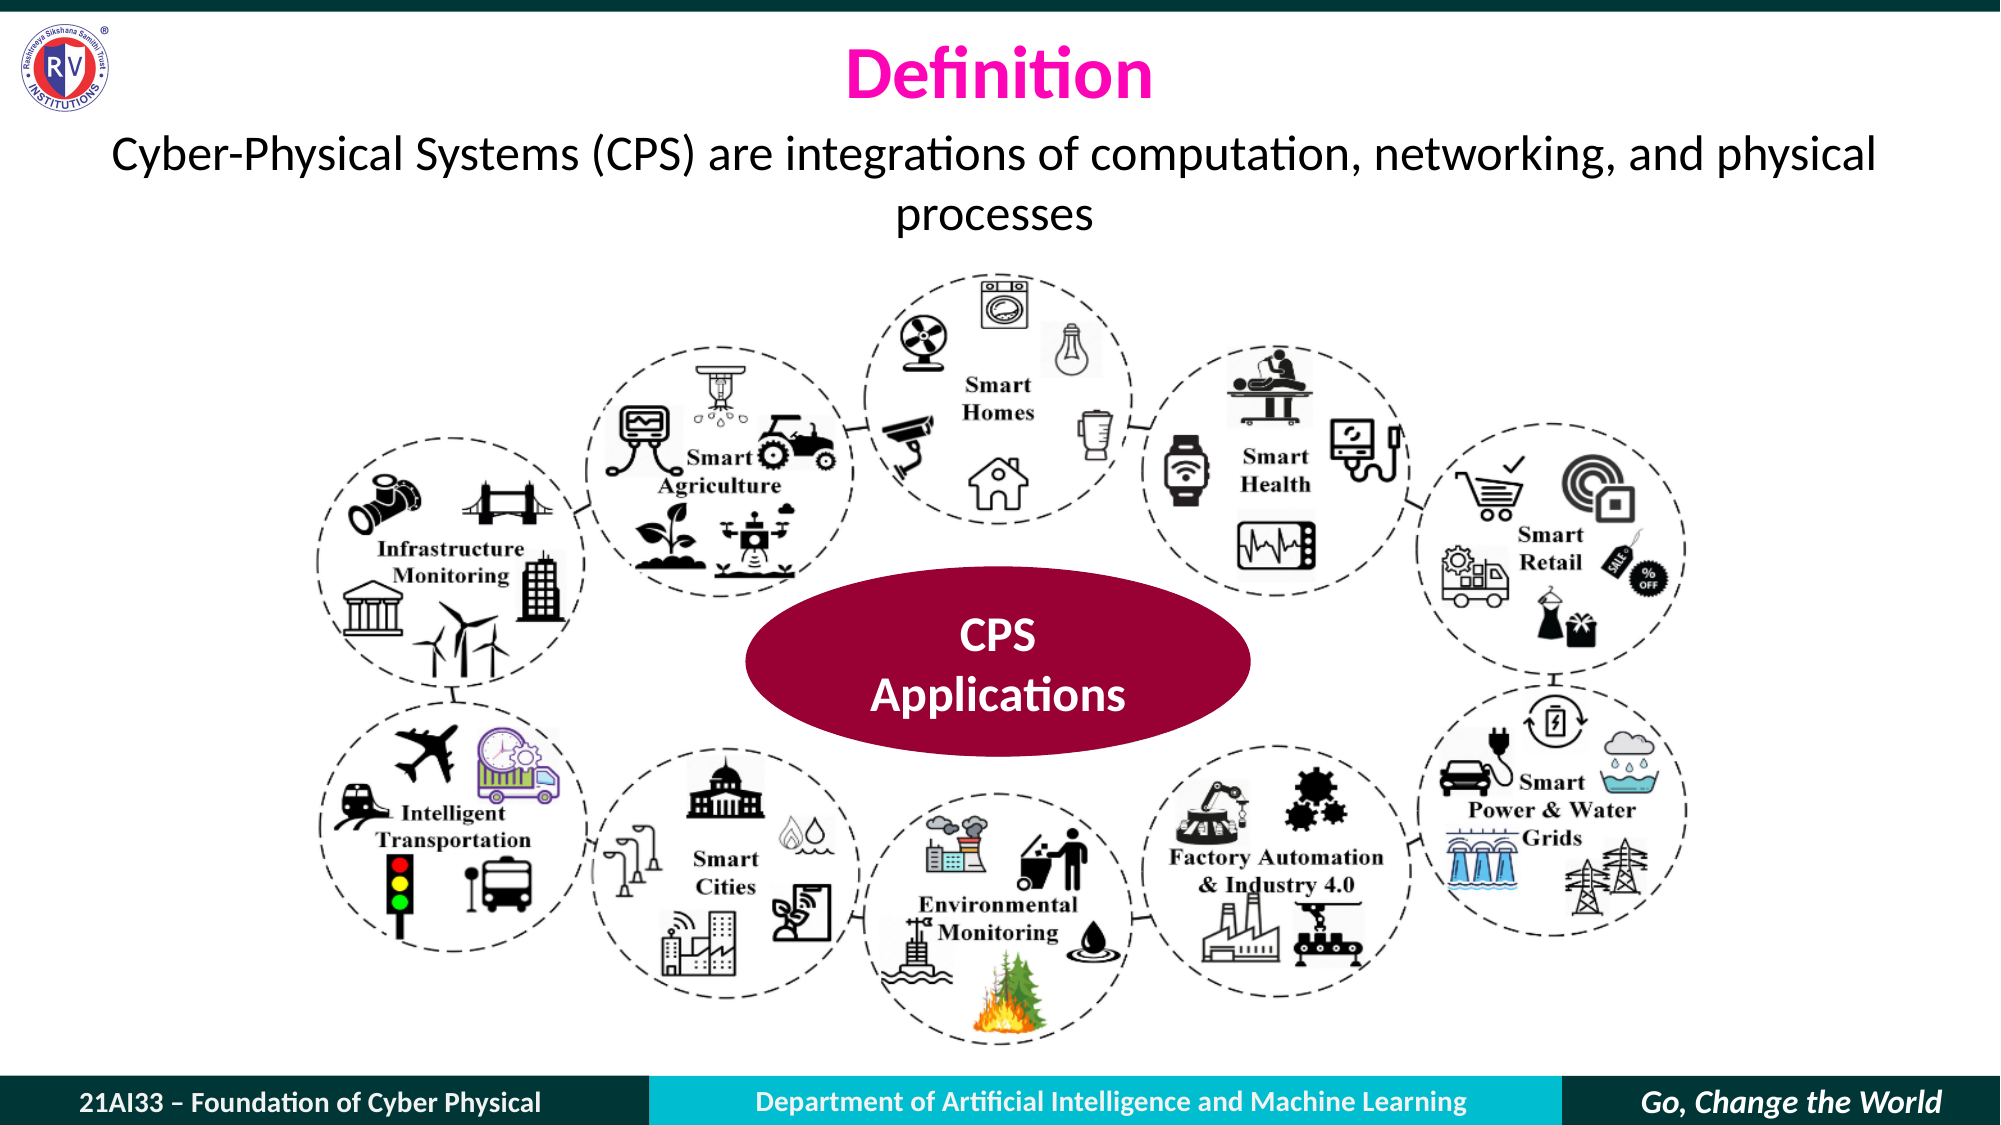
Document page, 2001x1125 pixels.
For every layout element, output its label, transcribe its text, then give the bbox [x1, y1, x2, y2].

title Definition [137, 24, 1863, 112]
picture [14, 17, 115, 118]
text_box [288, 254, 1704, 1058]
text_box Cyber-Physical Systems (CPS) are integrations of computation, networking, and physical processes [78, 112, 1911, 248]
